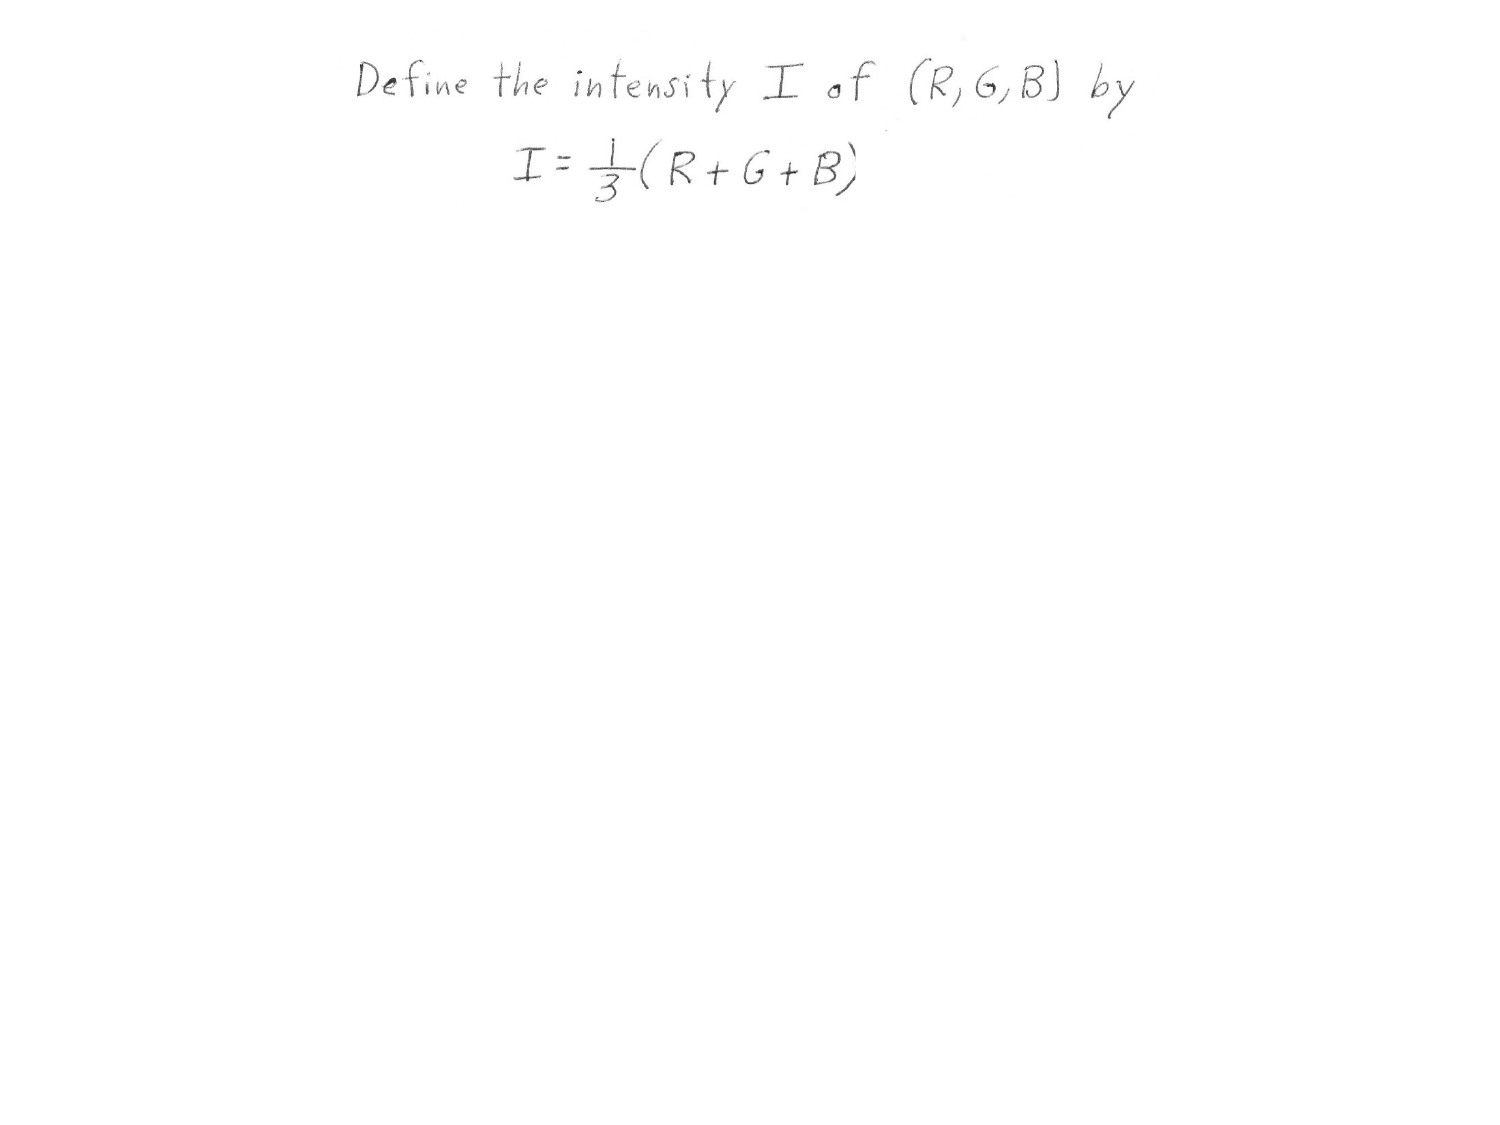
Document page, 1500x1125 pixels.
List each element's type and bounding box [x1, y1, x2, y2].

picture [337, 29, 1163, 209]
